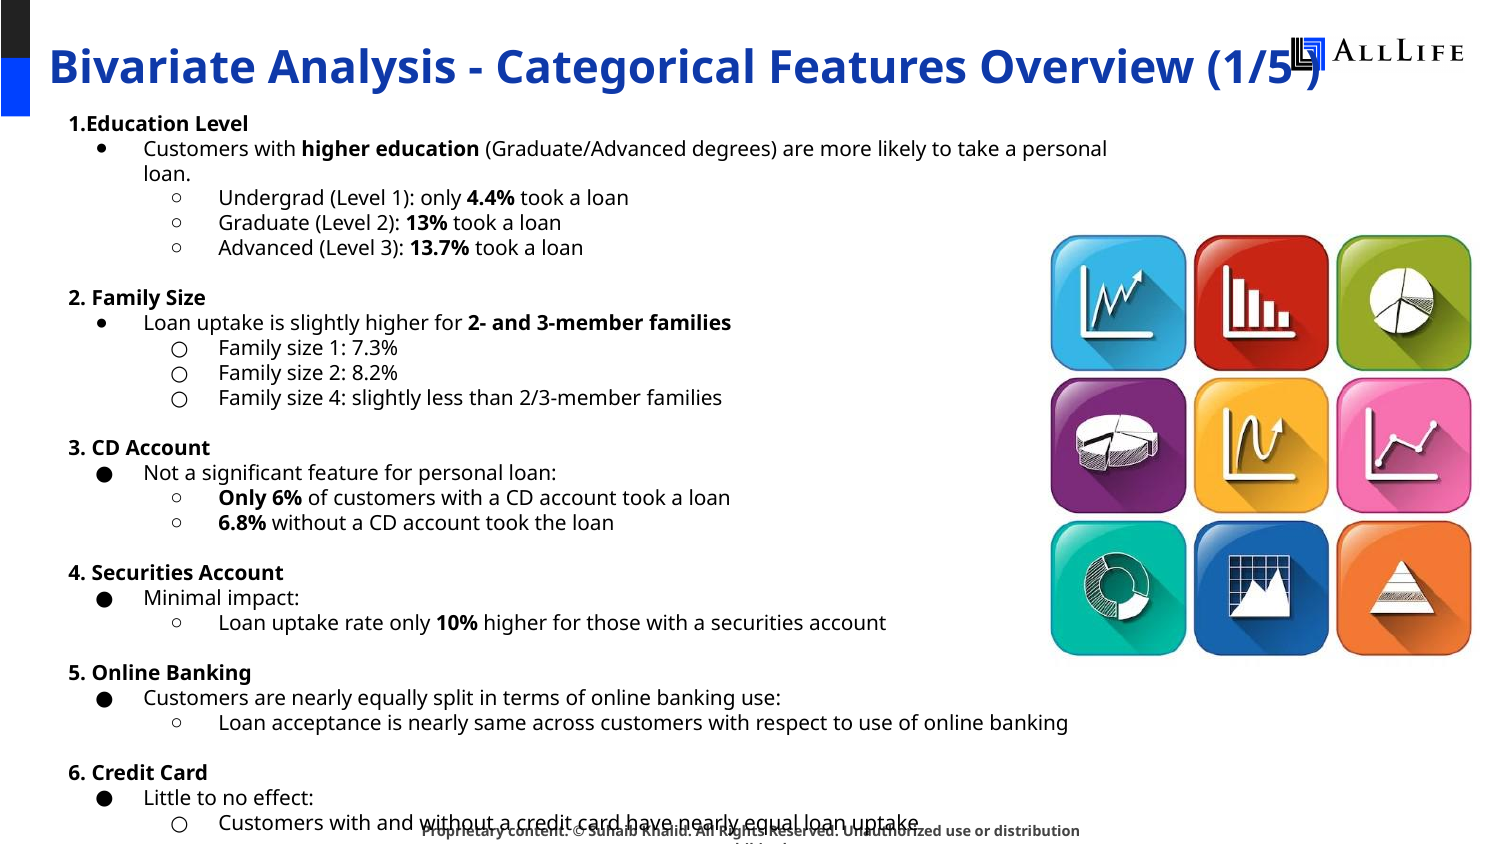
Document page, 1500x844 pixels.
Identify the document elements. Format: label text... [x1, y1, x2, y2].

picture [1431, 36, 1465, 73]
picture [1031, 226, 1488, 671]
title Bivariate Analysis - Categorical Features Overview (1/5 ) [33, 22, 1431, 117]
text_box 1.Education Level Customers with higher education (Graduate/Advanced degrees) are more likely to take a personal loan. Undergrad (Level 1): only 4.4% took a loan Graduate (Level 2): 13% took a loan Advanced (Level 3): 13.7% took a loan 2. Family Size Loan uptake is slightly higher for 2- and 3-member families Family size 1: 7.3% Family size 2: 8.2% Family size 4: slightly less than 2/3-member families 3. CD Account Not a significant feature for personal loan: Only 6% of customers with a CD account took a loan 6.8% without a CD account took the loan 4. Securities Account Minimal impact: Loan uptake rate only 10% higher for those with a securities account 5. Online Banking Customers are nearly equally split in terms of online banking use: Loan acceptance is nearly same across customers with respect to use of online banking 6. Credit Card Little to no effect: Customers with and without a credit card have nearly equal loan uptake [53, 95, 1130, 844]
